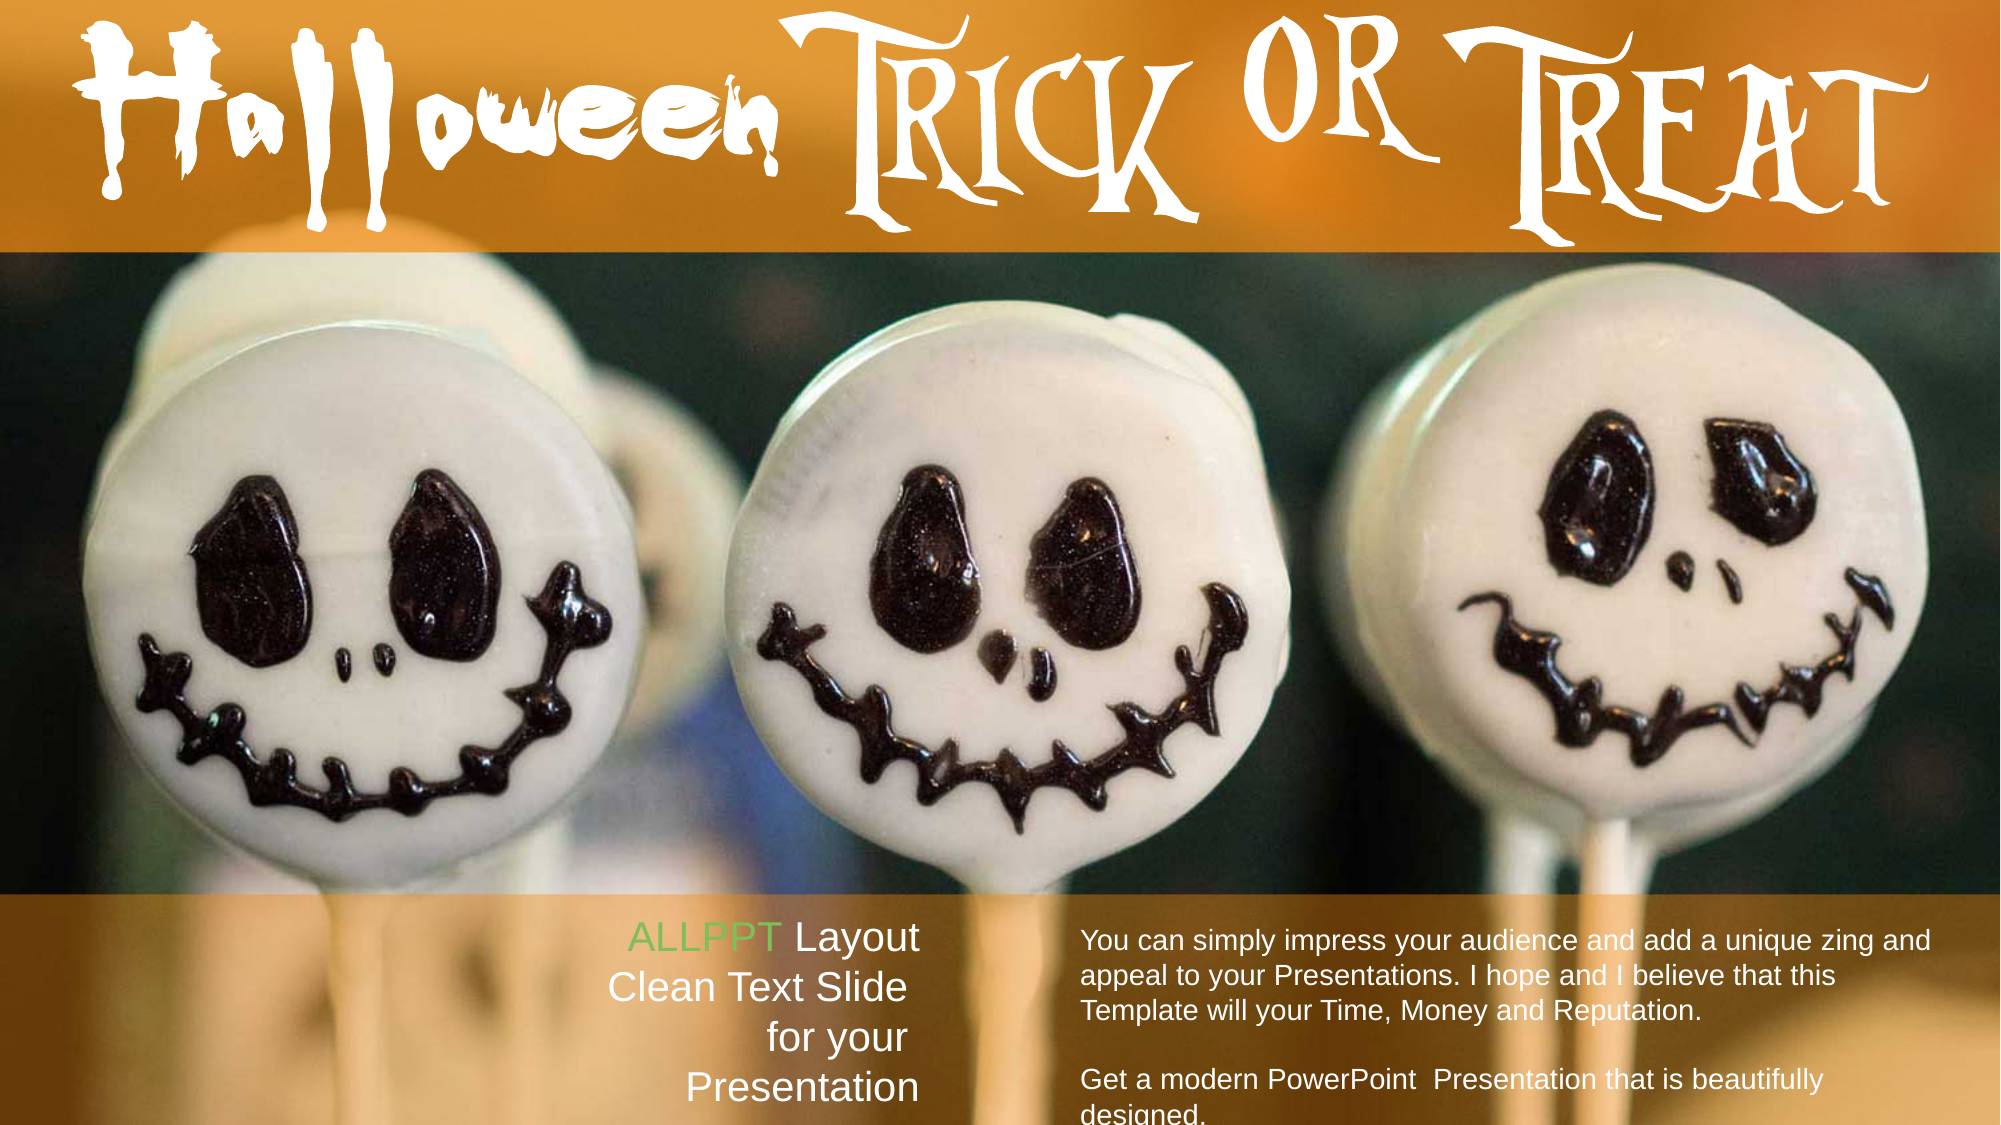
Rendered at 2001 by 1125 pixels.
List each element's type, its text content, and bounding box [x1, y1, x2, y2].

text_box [777, 11, 1929, 246]
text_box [71, 20, 777, 232]
picture [0, 0, 2001, 1125]
text_box [0, 0, 2000, 253]
text_box ALLPPT Layout Clean Text Slide for your Presentation [566, 902, 935, 1117]
text_box [0, 893, 2000, 1125]
text_box You can simply impress your audience and add a unique zing and appeal to your Presentations. I hope and I believe that this Template will your Time, Money and Reputation. Get a modern PowerPoint Presentation that is beautifully designed. [1065, 913, 1975, 1125]
